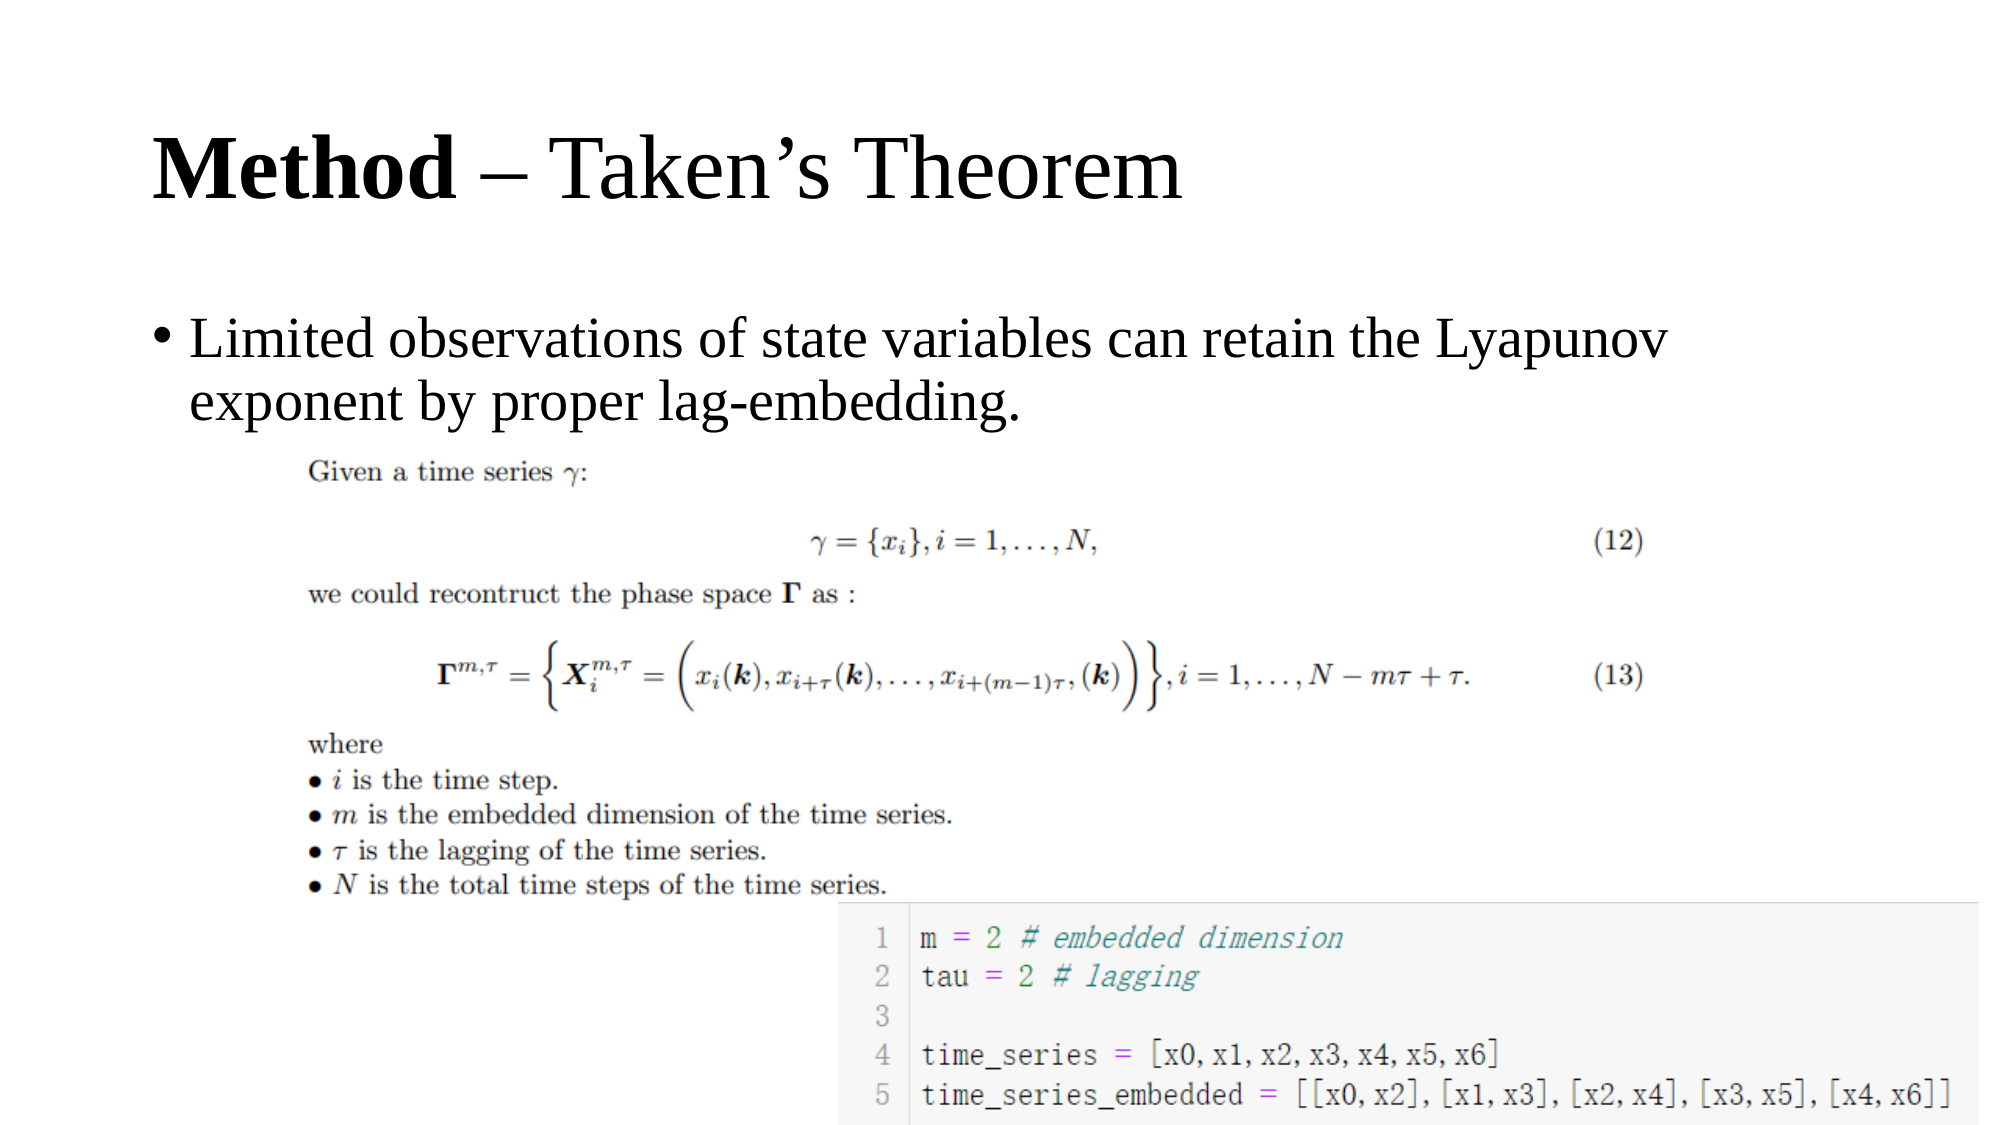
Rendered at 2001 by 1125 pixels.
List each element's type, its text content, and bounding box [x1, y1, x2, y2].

list Limited observations of state variables can retain the Lyapunov exponent by proper lag-embedding. [137, 299, 1863, 1014]
title Method – Taken’s Theorem [137, 59, 1863, 278]
picture [296, 459, 1979, 1125]
